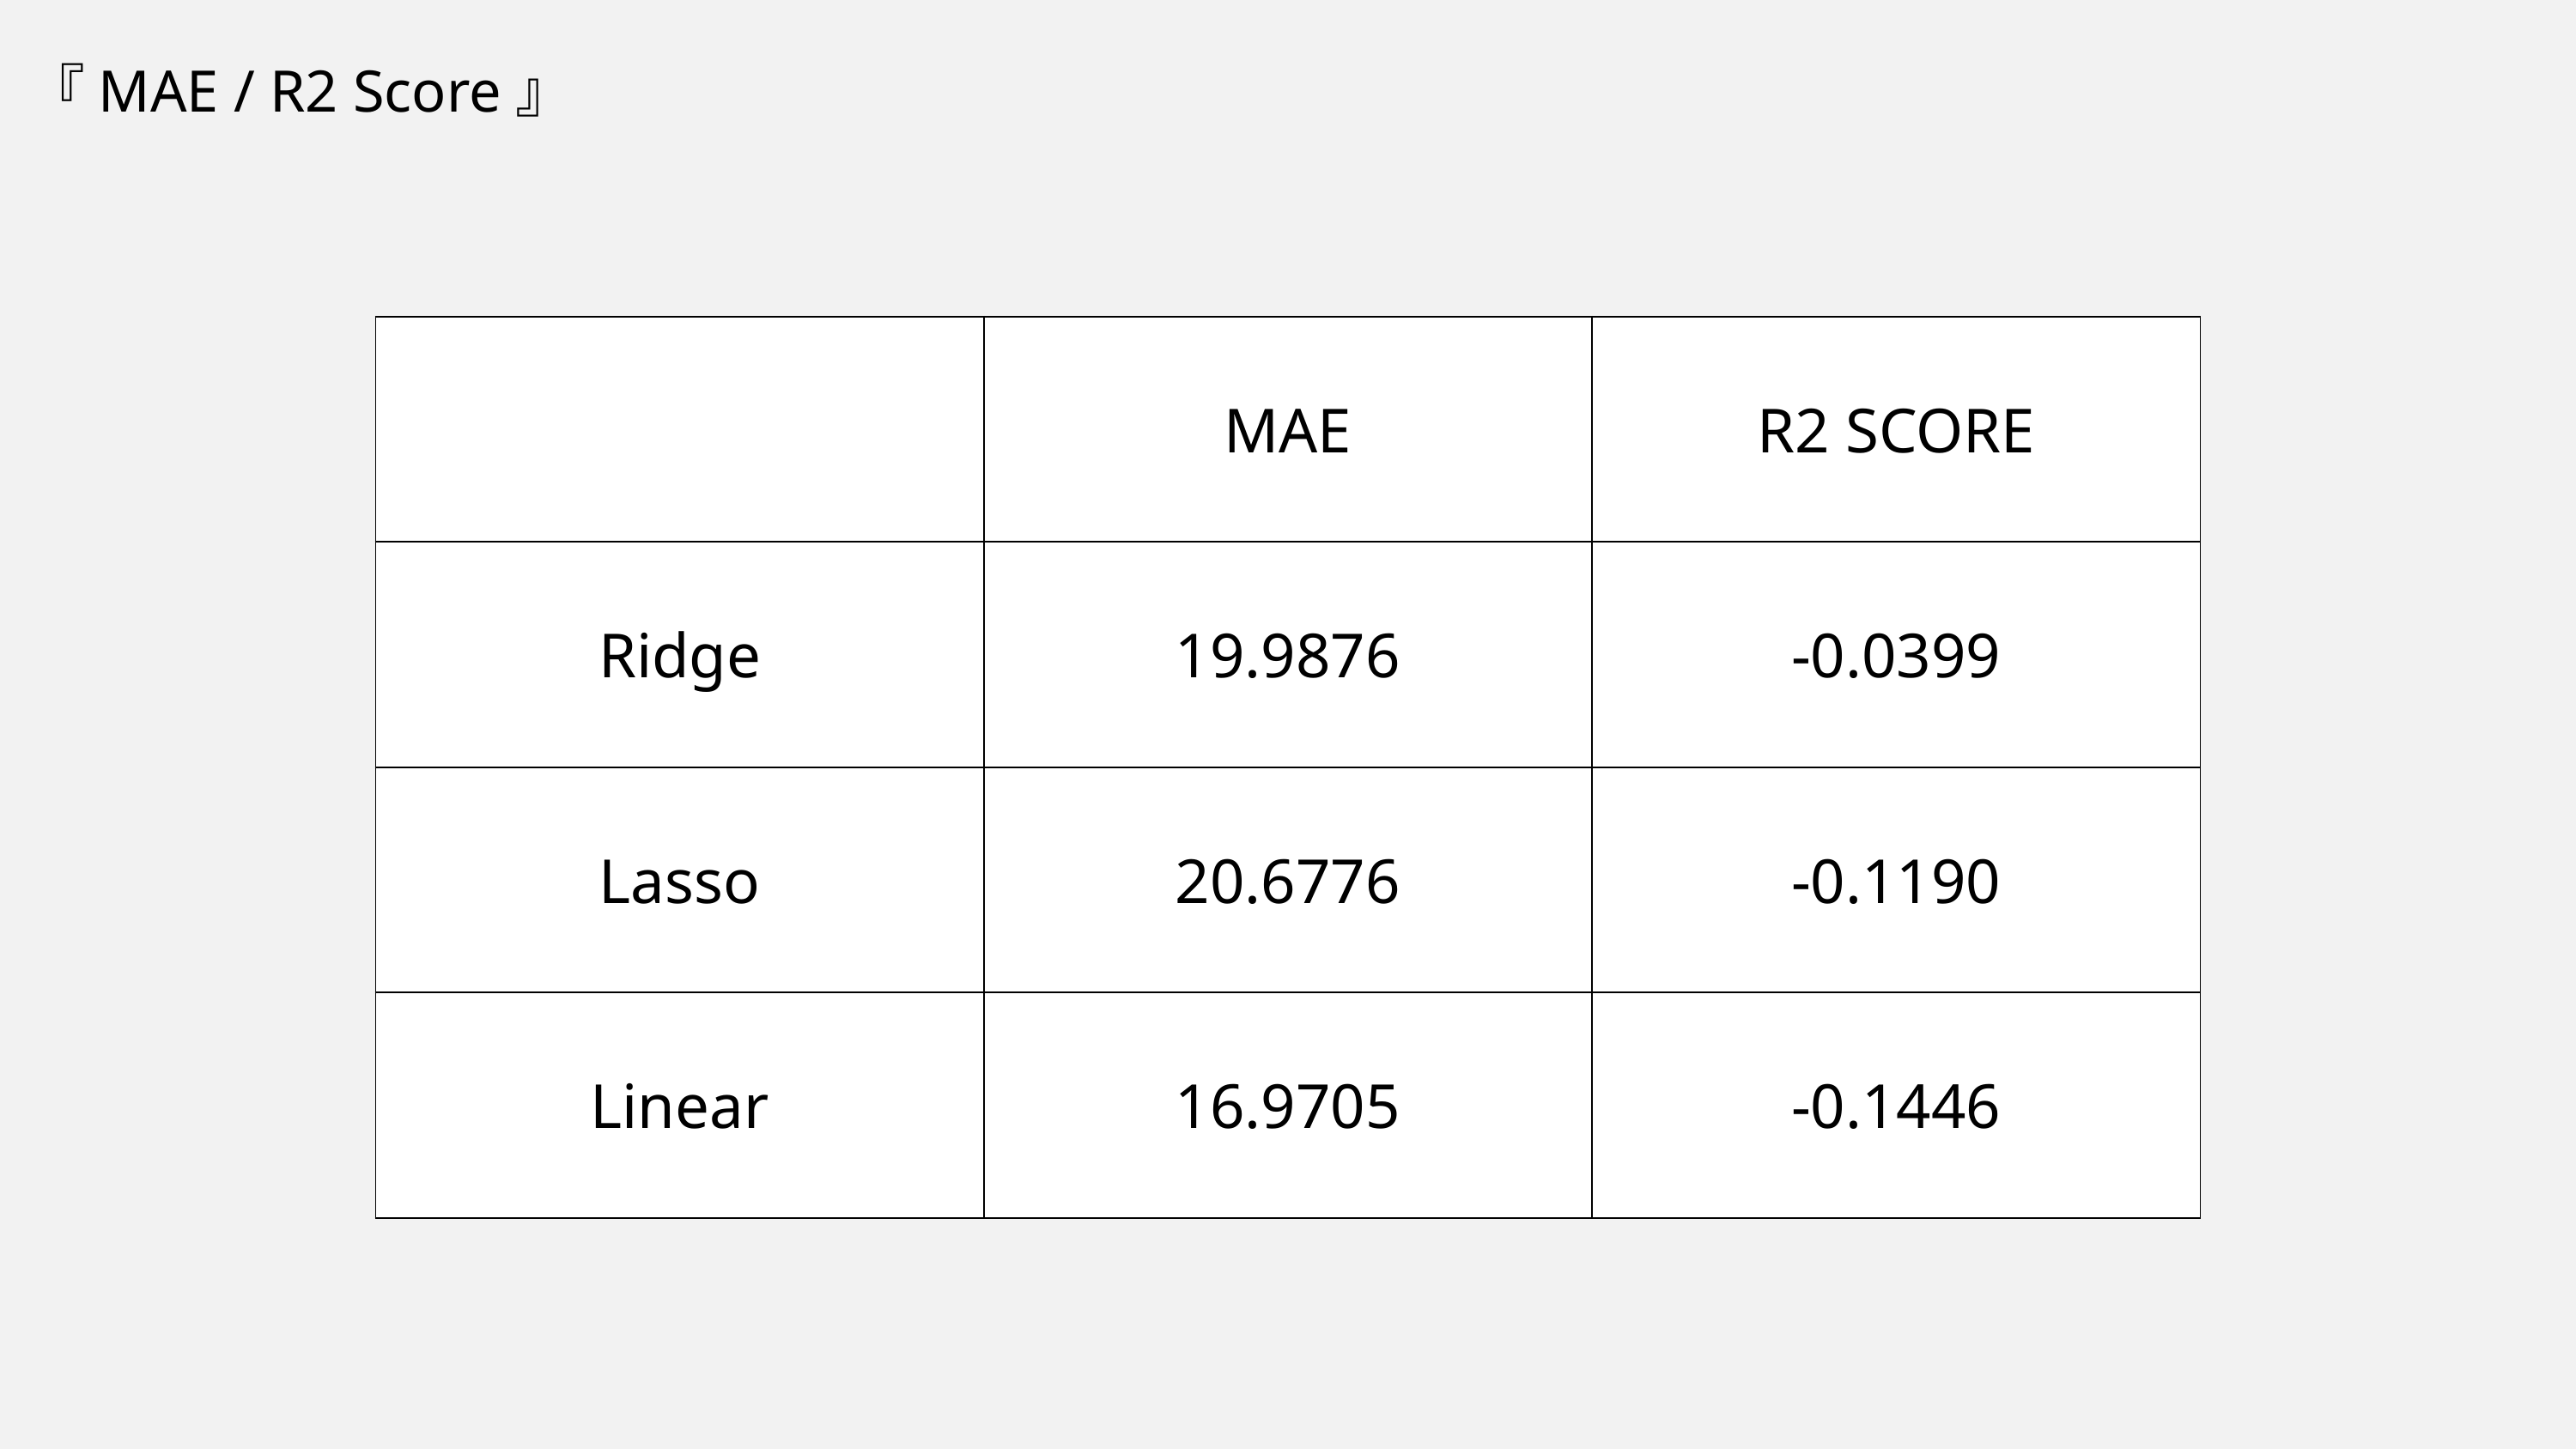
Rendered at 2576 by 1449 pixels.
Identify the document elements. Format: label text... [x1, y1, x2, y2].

table_cell Linear [376, 993, 983, 1217]
table_cell -0.0399 [1593, 543, 2200, 767]
table_cell Ridge [376, 543, 983, 767]
text_box 『MAE / R2 Score』 [15, 48, 586, 130]
table_cell 20.6776 [985, 768, 1591, 991]
table_header [376, 318, 983, 541]
table_header R2 SCORE [1593, 318, 2200, 541]
table_cell Lasso [376, 768, 983, 991]
table_cell -0.1190 [1593, 768, 2200, 991]
table_header MAE [985, 318, 1591, 541]
table_cell 16.9705 [985, 993, 1591, 1217]
table_cell -0.1446 [1593, 993, 2200, 1217]
table_cell 19.9876 [985, 543, 1591, 767]
